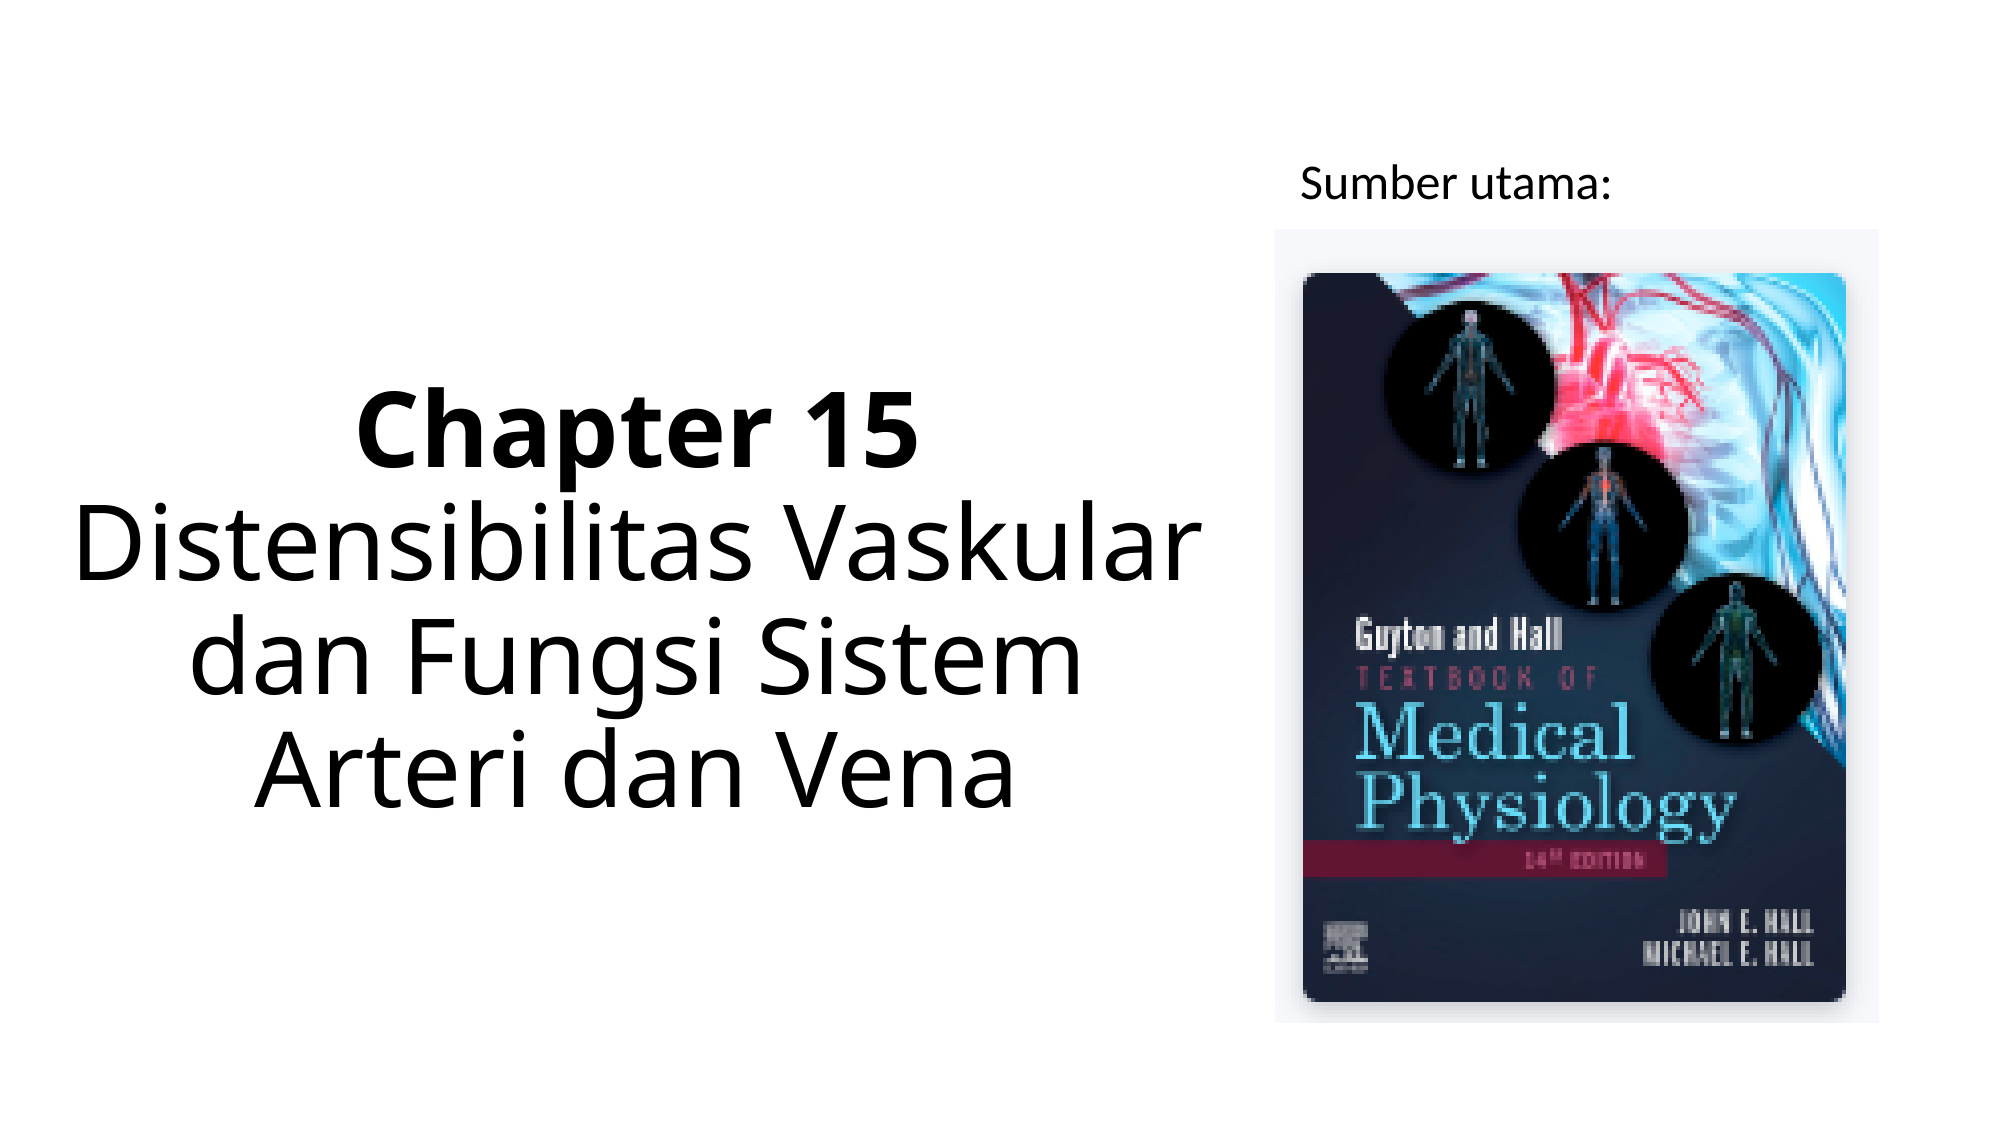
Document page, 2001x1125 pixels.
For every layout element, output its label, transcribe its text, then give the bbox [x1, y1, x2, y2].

text_box Sumber utama: [1285, 142, 2000, 217]
picture [1275, 229, 1879, 1023]
title Chapter 15 Distensibilitas Vaskular dan Fungsi Sistem Arteri dan Vena [40, 287, 1235, 838]
